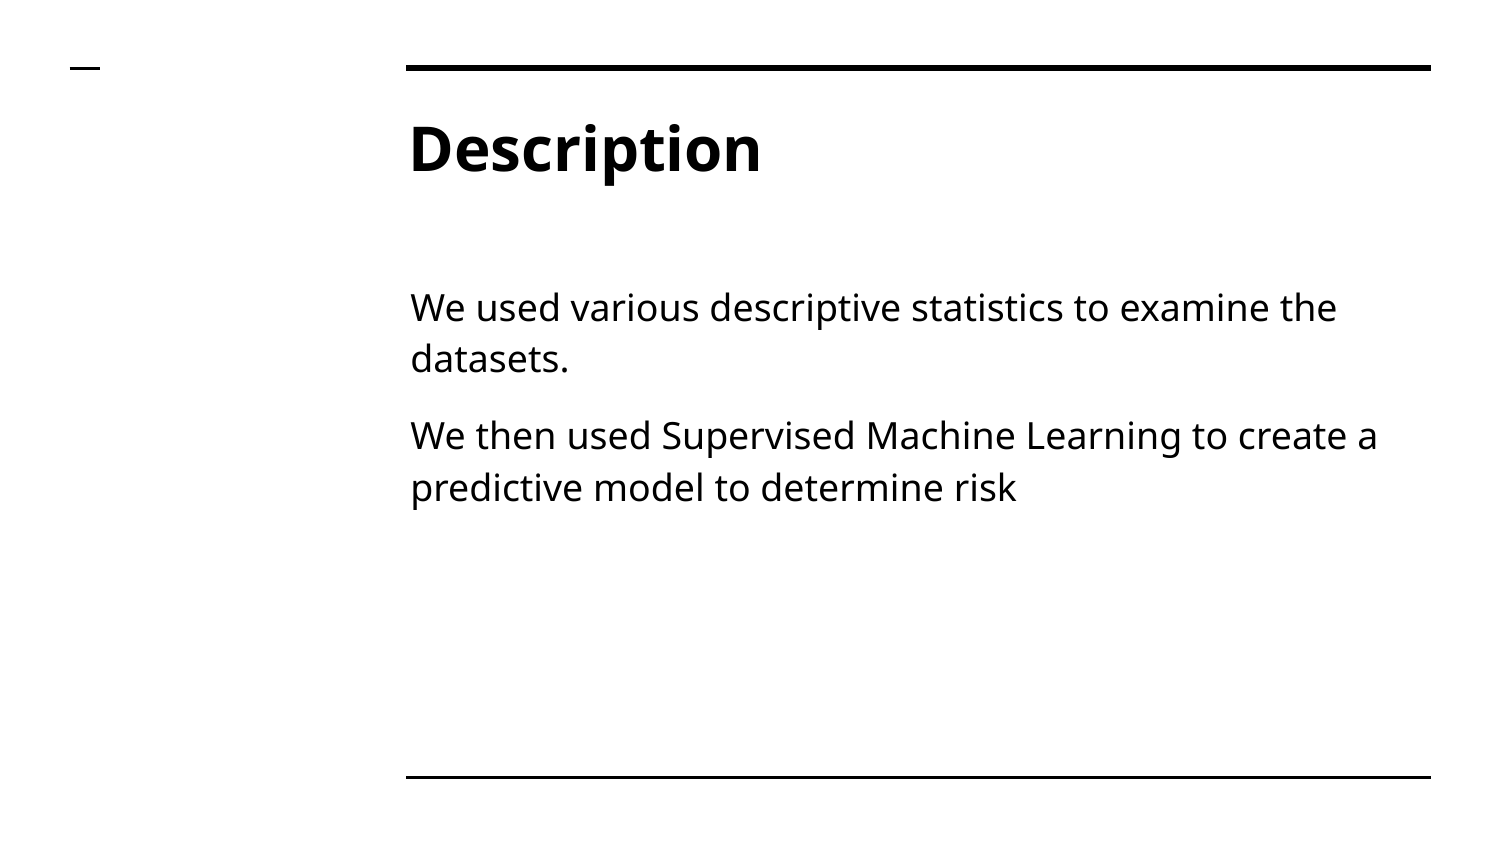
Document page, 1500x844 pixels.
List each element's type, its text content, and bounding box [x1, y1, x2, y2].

list We used various descriptive statistics to examine the datasets. We then used Supervised Machine Learning to create a predictive model to determine risk [395, 261, 1433, 755]
title Description [393, 94, 1431, 199]
